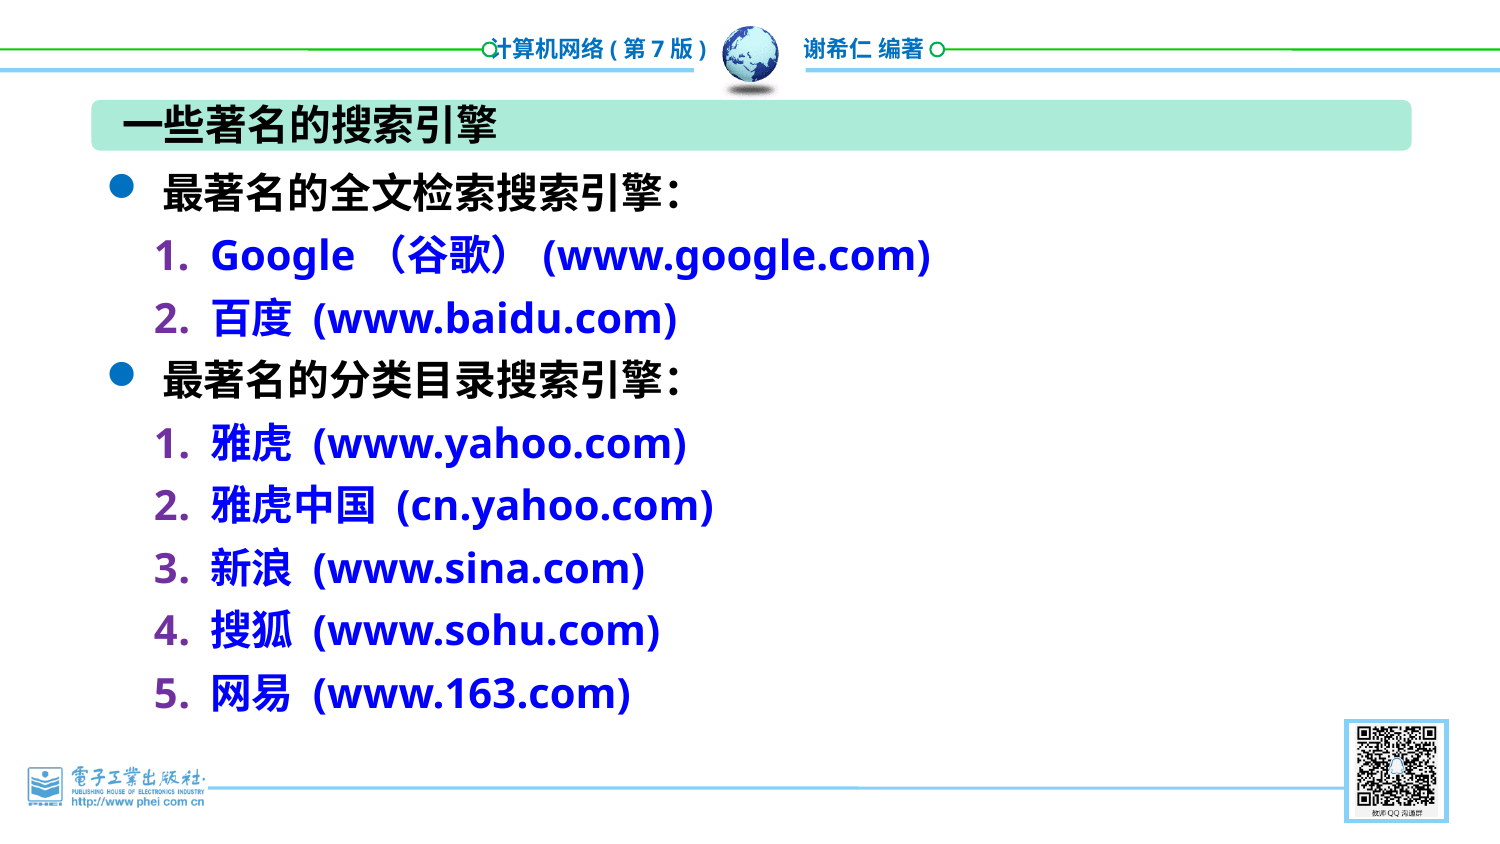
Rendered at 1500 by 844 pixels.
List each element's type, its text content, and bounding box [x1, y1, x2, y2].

picture [23, 764, 208, 809]
text_box 最著名的全文检索搜索引擎： Google（谷歌）(www.google.com) 百度 (www.baidu.com) 最著名的分类目录搜索引擎： 雅虎 (www.yahoo.com) 雅虎中国 (cn.yahoo.com) 新浪 (www.sina.com) 搜狐 (www.sohu.com) 网易 (www.163.com) [91, 146, 1377, 724]
picture [720, 24, 780, 99]
text_box [514, 99, 1412, 151]
picture [1355, 724, 1438, 817]
text_box 一些著名的搜索引擎 [107, 91, 514, 157]
text_box [91, 99, 107, 151]
